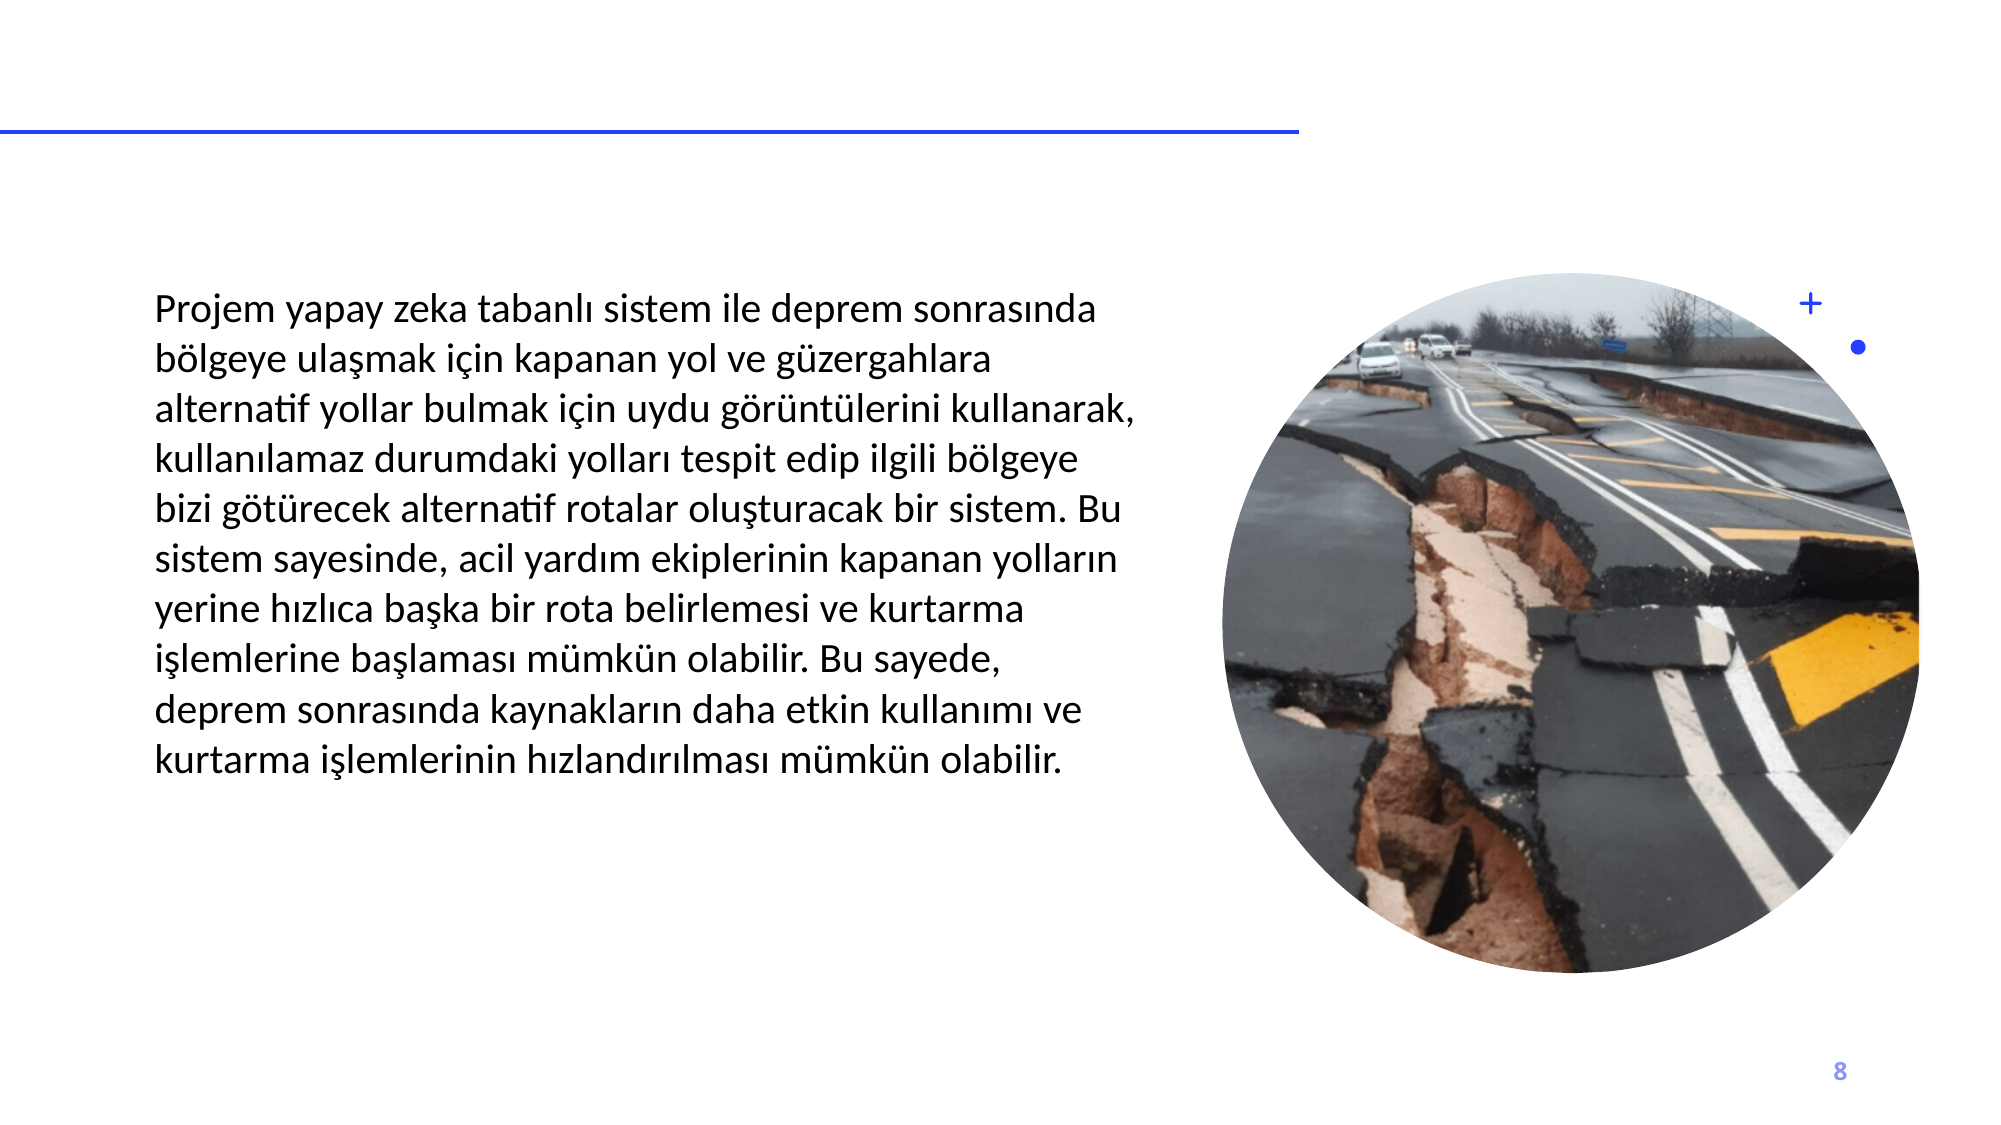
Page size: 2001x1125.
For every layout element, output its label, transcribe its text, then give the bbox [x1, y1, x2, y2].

list Projem yapay zeka tabanlı sistem ile deprem sonrasında bölgeye ulaşmak için kapanan yol ve güzergahlara alternatif yollar bulmak için uydu görüntülerini kullanarak, kullanılamaz durumdaki yolları tespit edip ilgili bölgeye bizi götürecek alternatif rotalar oluşturacak bir sistem. Bu sistem sayesinde, acil yardım ekiplerinin kapanan yolların yerine hızlıca başka bir rota belirlemesi ve kurtarma işlemlerine başlaması mümkün olabilir. Bu sayede, deprem sonrasında kaynakların daha etkin kullanımı ve kurtarma işlemlerinin hızlandırılması mümkün olabilir. [139, 273, 1155, 1013]
picture [1222, 273, 1923, 974]
slide_number 8 [1412, 1042, 1863, 1103]
